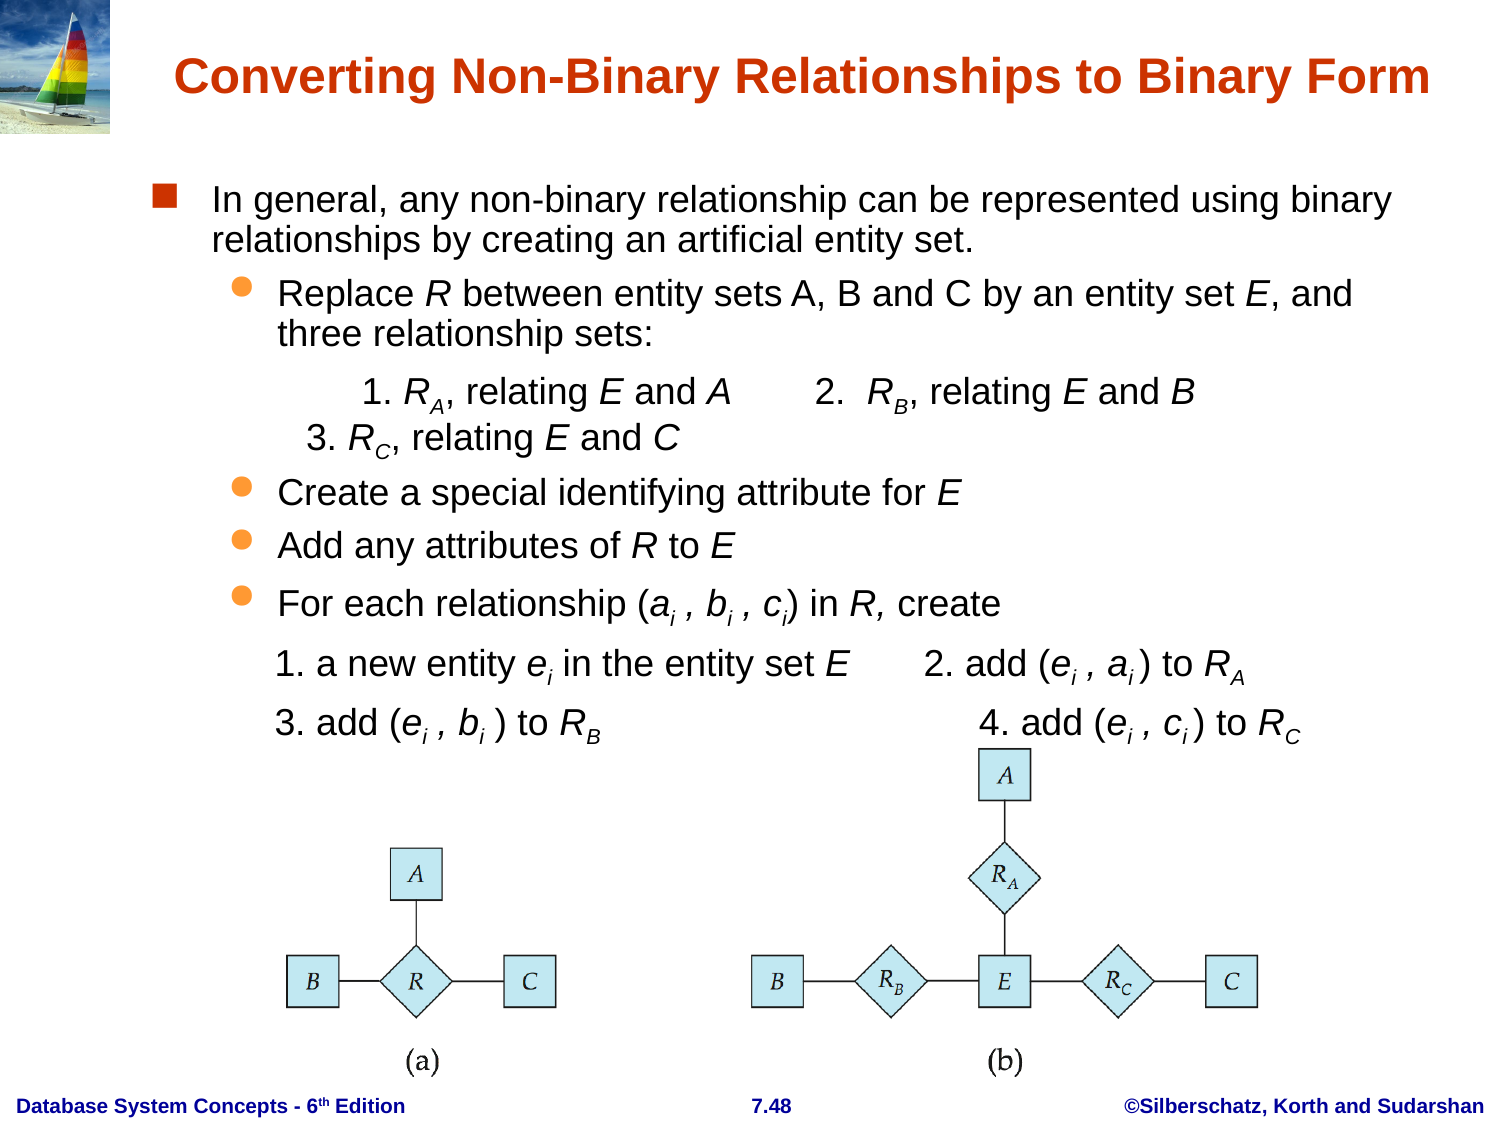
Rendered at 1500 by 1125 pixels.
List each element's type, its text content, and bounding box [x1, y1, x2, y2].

picture [0, 0, 110, 134]
picture [286, 747, 1259, 1078]
title Converting Non-Binary Relationships to Binary Form [140, 11, 1466, 112]
list In general, any non-binary relationship can be represented using binary relationships by creating an artificial entity set. Replace R between entity sets A, B and C by an entity set E, and three relationship sets: 1. RA, relating E and A 2. RB, relating E and B 3. RC, relating E and C Create a special identifying attribute for E Add any attributes of R to E For each relationship (ai , bi , ci) in R, create 1. a new entity ei in the entity set E 2. add (ei , ai ) to RA 3. add (ei , bi ) to RB 4. add (ei , ci ) to RC [140, 172, 1409, 755]
